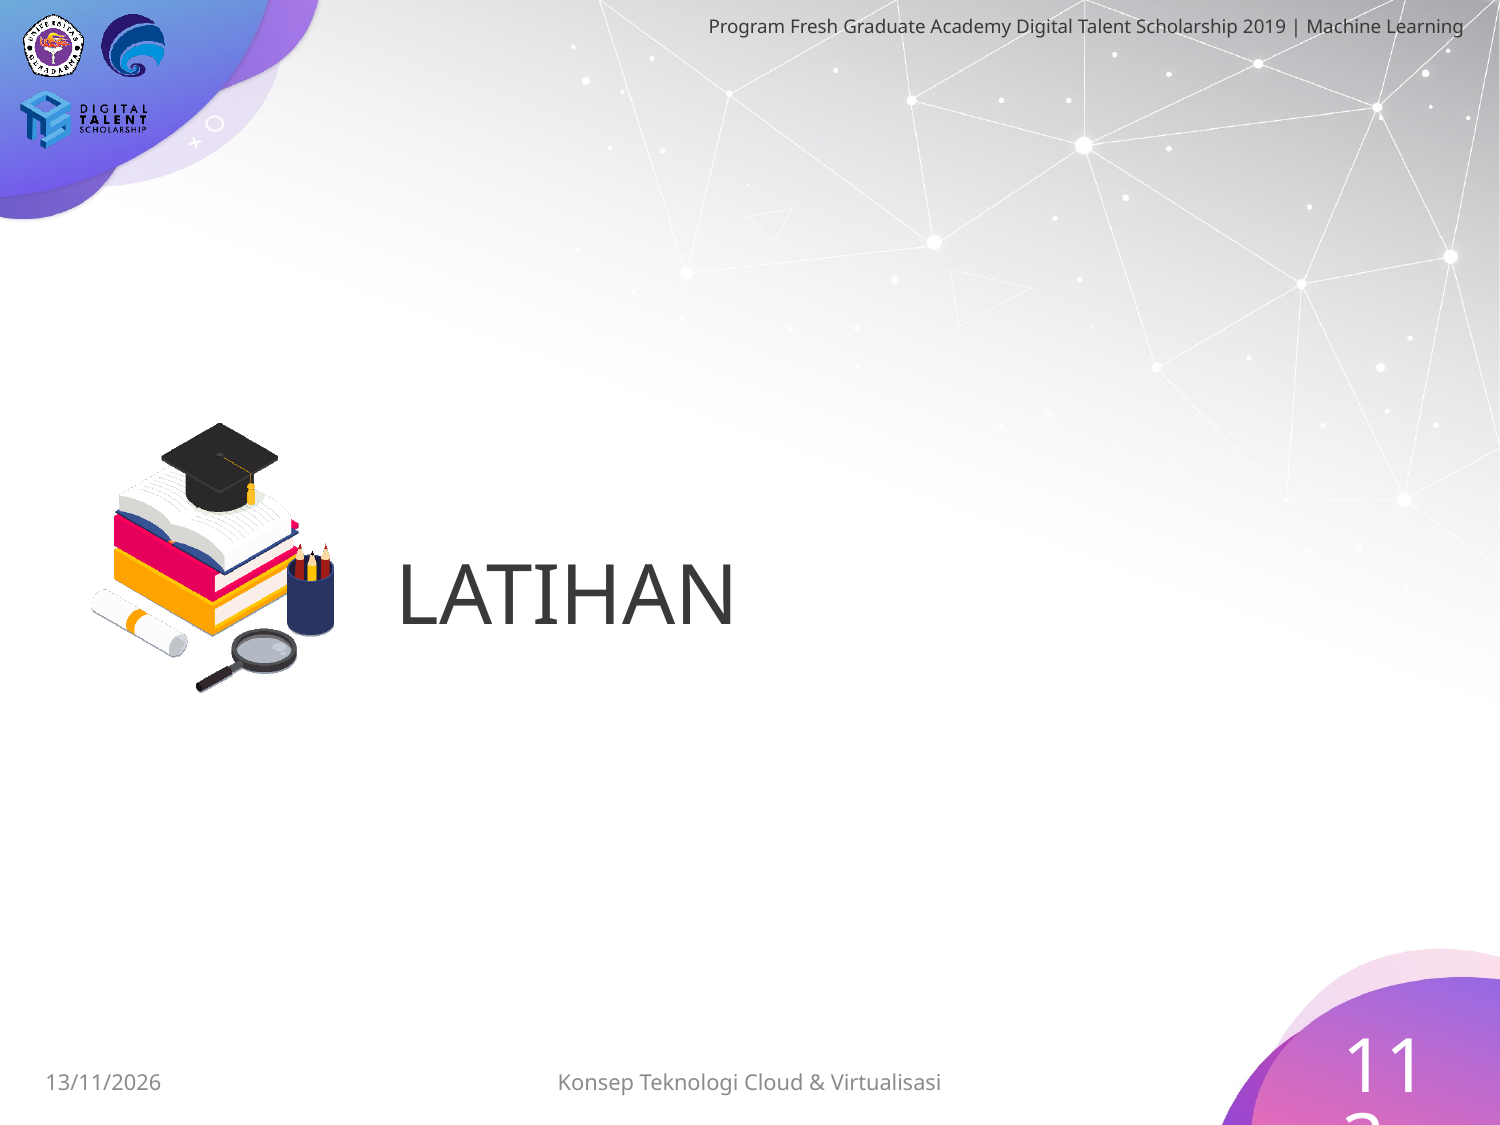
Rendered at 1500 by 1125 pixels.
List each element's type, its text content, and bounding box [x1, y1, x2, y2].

footer Konsep Teknologi Cloud & Virtualisasi [382, 1053, 1118, 1114]
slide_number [30, 1053, 272, 1114]
picture [0, 0, 1500, 1125]
slide_number 113 [1327, 1023, 1478, 1114]
title LATIHAN [380, 483, 1396, 700]
